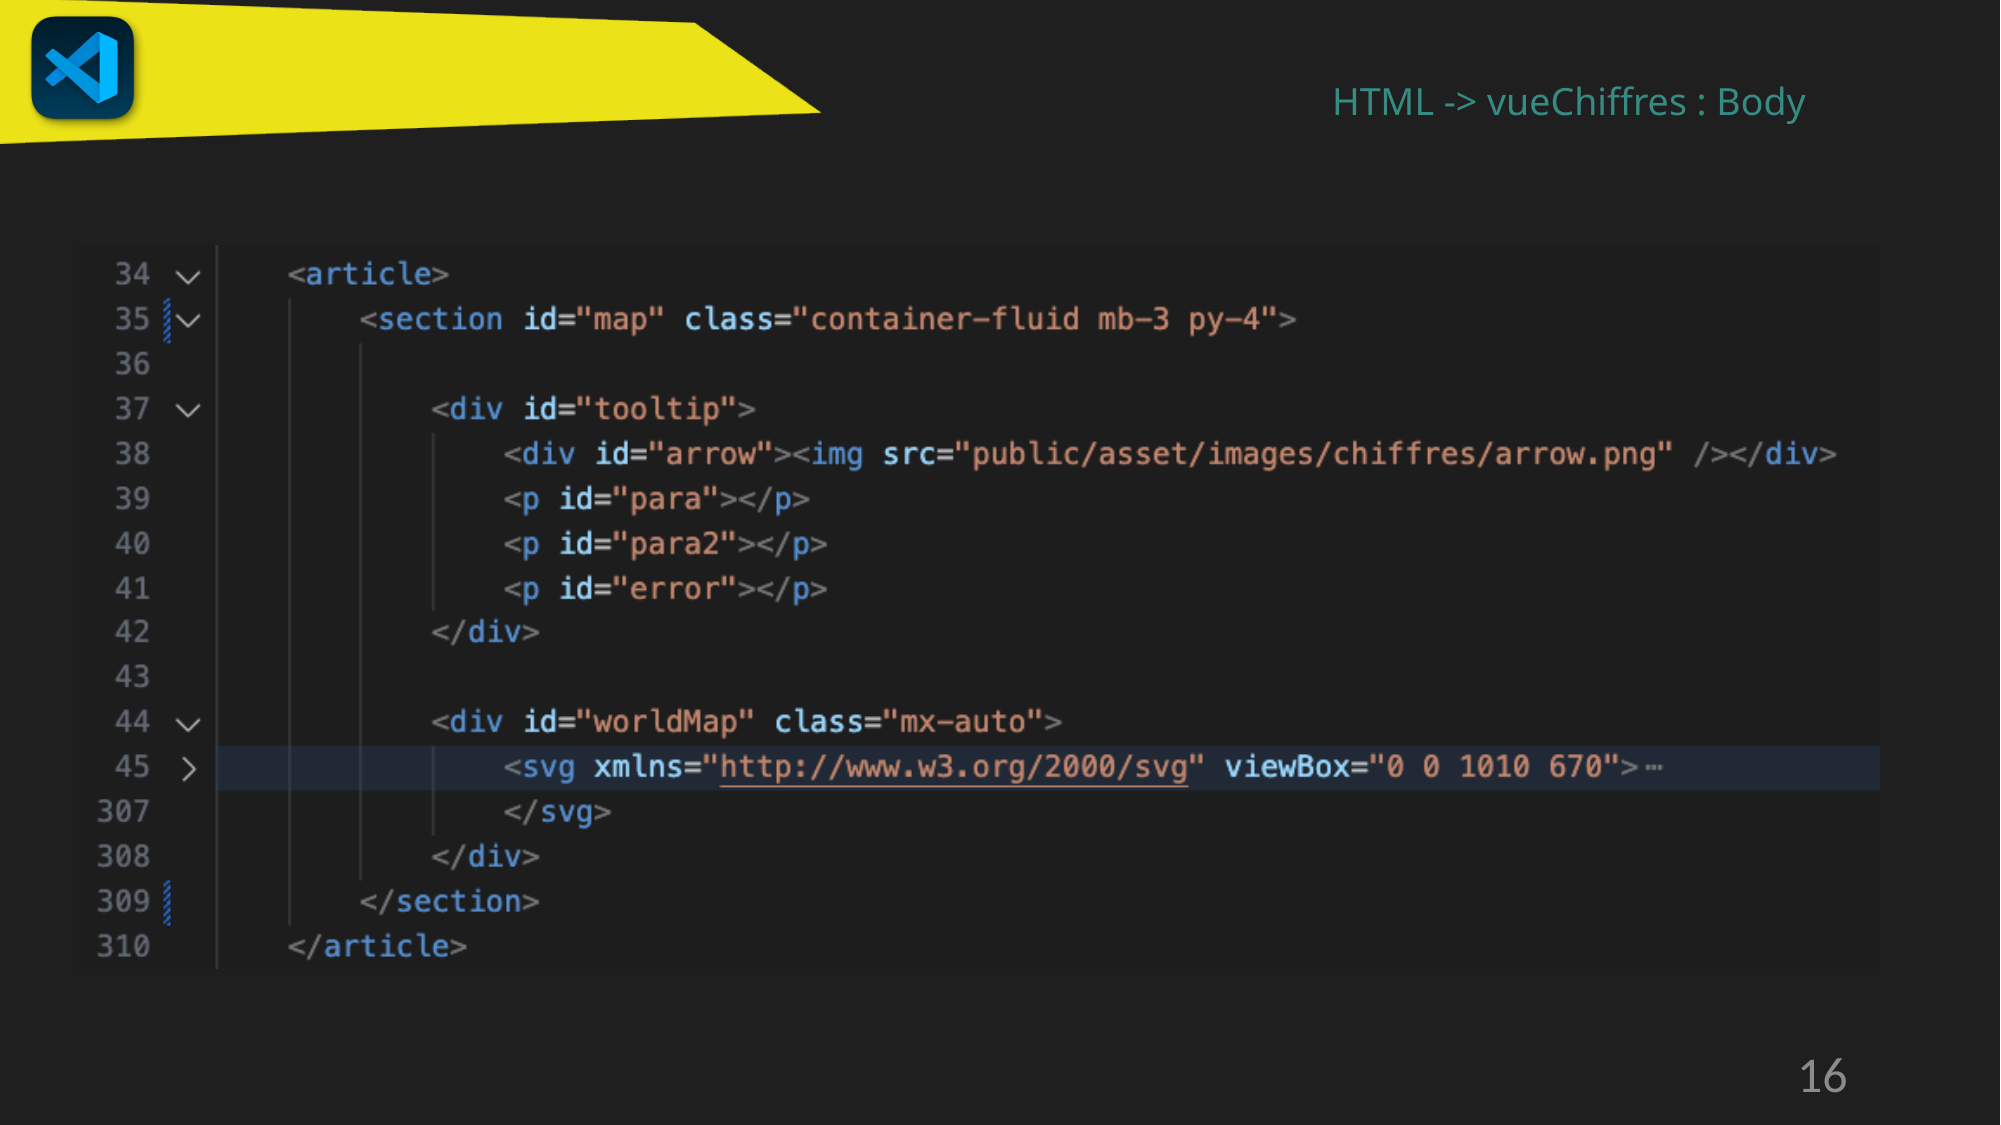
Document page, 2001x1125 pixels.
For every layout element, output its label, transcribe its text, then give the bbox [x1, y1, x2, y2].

picture [79, 245, 1880, 969]
text_box HTML -> vueChiffres : Body [1317, 70, 1822, 131]
slide_number 16 [1412, 1042, 1863, 1103]
picture [0, 0, 822, 144]
